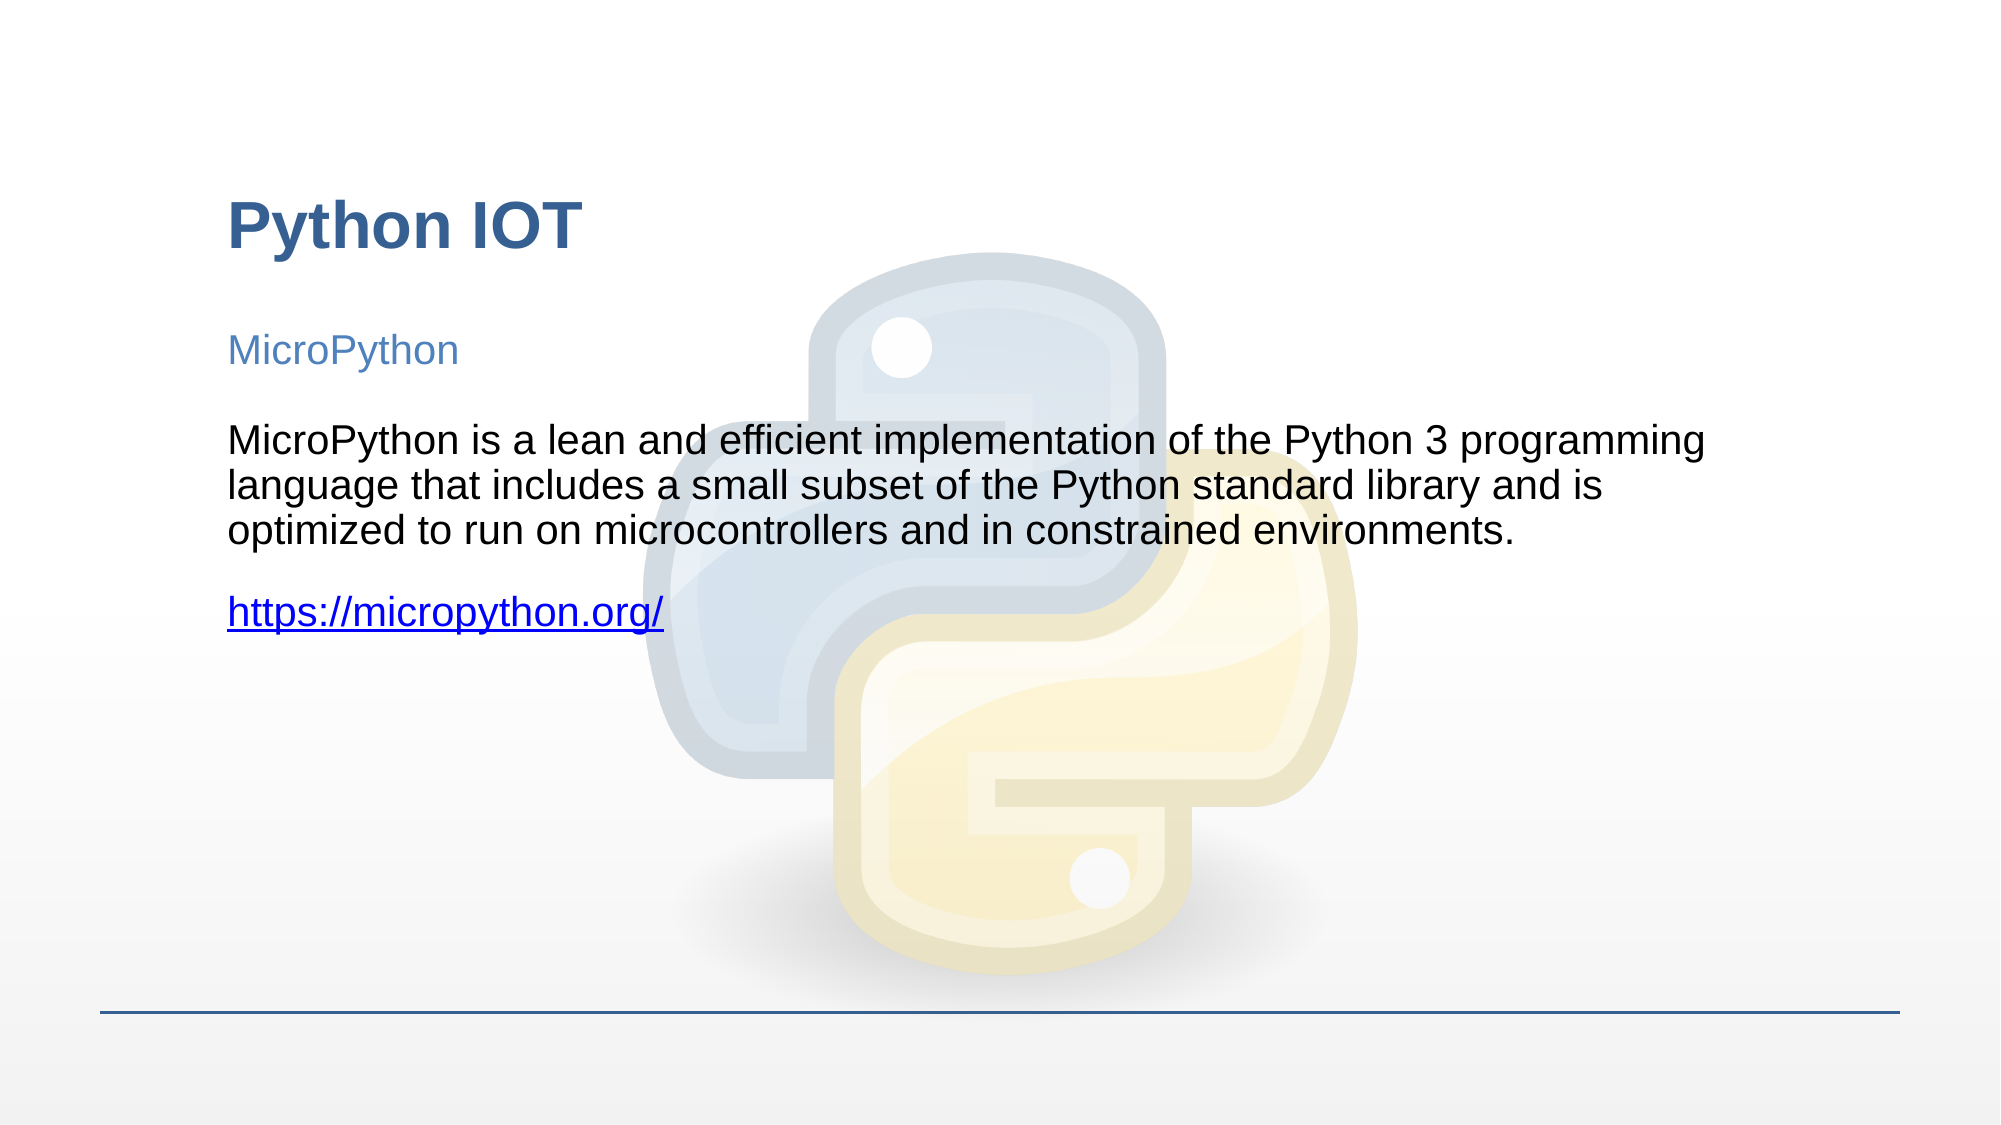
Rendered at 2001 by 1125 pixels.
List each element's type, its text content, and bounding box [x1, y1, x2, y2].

list MicroPython is a lean and efficient implementation of the Python 3 programming language that includes a small subset of the Python standard library and is optimized to run on microcontrollers and in constrained environments. https://micropython.org/ [212, 410, 1788, 950]
list MicroPython [212, 298, 1788, 404]
title Python IOT [212, 82, 1788, 271]
